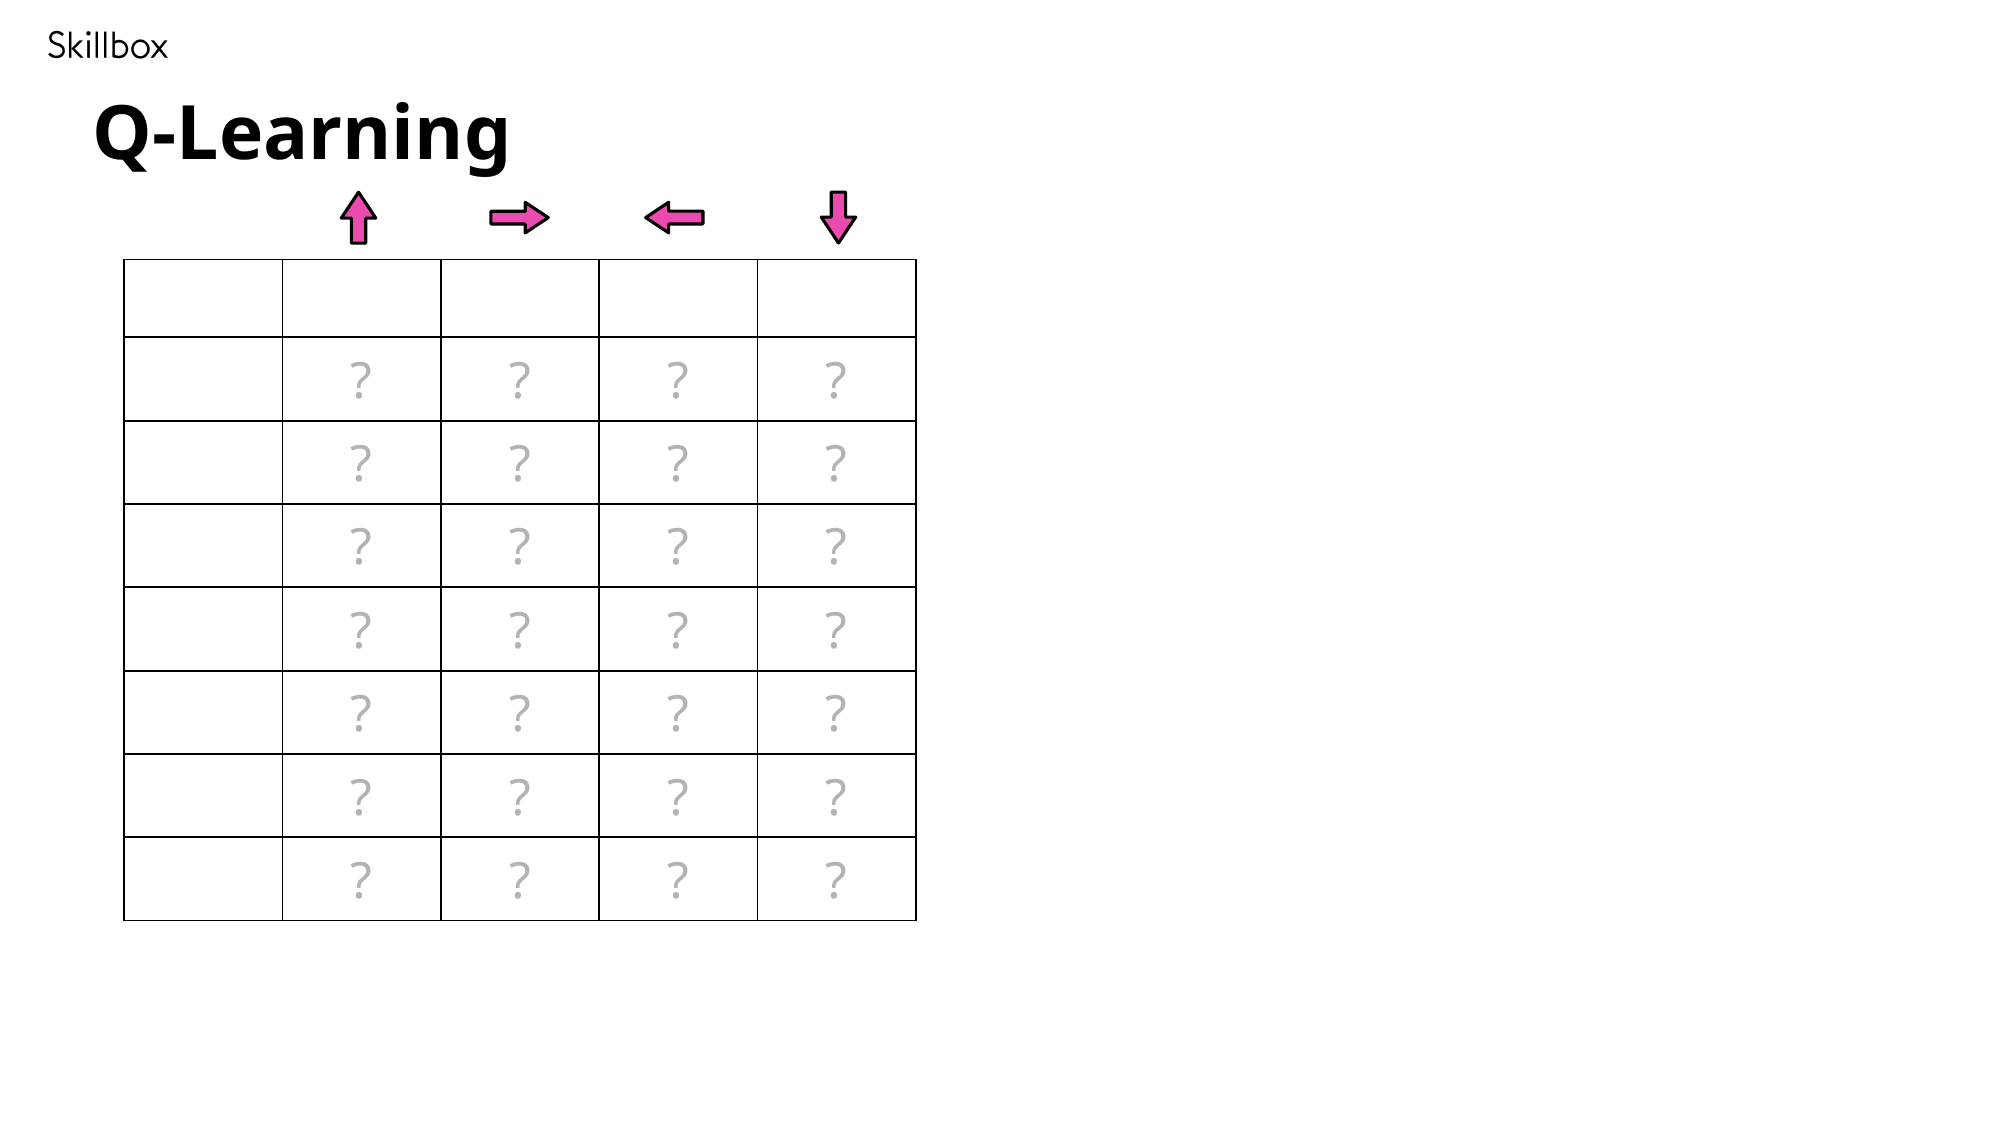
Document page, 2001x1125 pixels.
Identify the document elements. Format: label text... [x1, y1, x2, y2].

text_box Q-Learning [77, 81, 1982, 190]
text_box [643, 200, 706, 235]
picture [48, 30, 168, 59]
text_box [339, 190, 378, 246]
text_box [819, 190, 858, 246]
text_box [488, 200, 551, 235]
